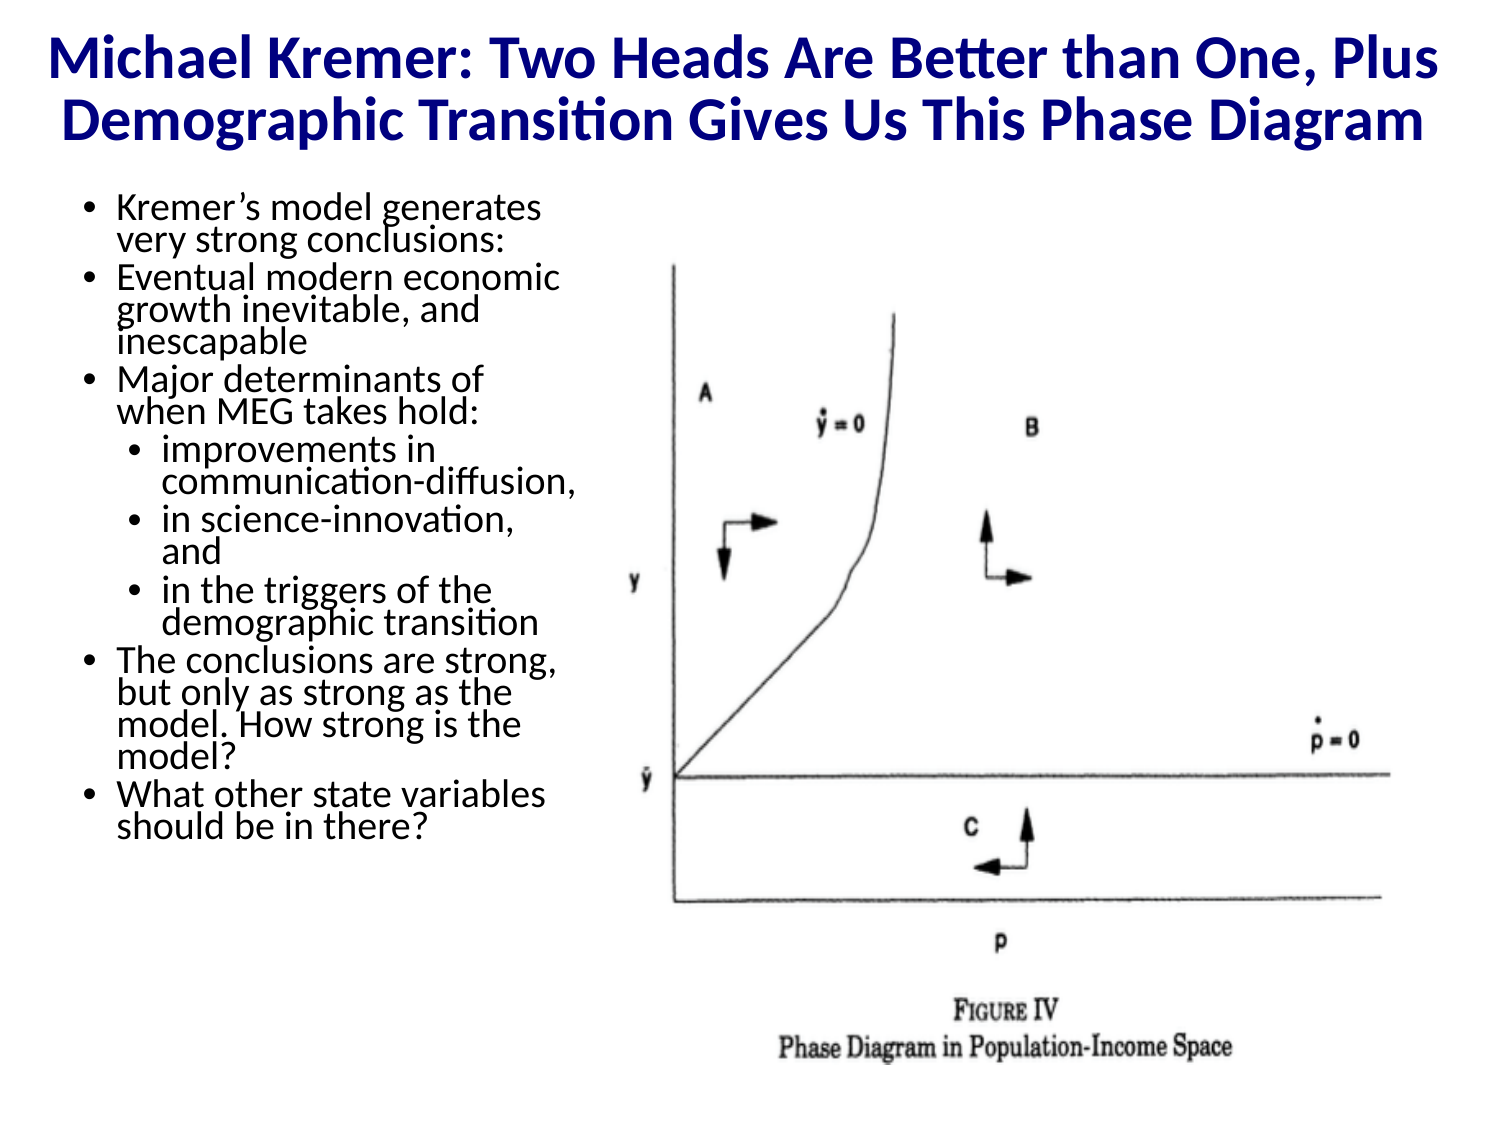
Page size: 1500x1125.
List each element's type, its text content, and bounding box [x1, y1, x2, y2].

list Kremer’s model generates very strong conclusions: Eventual modern economic growth inevitable, and inescapable Major determinants of when MEG takes hold: improvements in communication-diffusion, in science-innovation, and in the triggers of the demographic transition The conclusions are strong, but only as strong as the model. How strong is the model? What other state variables should be in there? [74, 188, 593, 1065]
text_box Michael Kremer: Two Heads Are Better than One, Plus Demographic Transition Gives Us This Phase Diagram [31, 0, 1456, 188]
picture [591, 230, 1426, 1065]
